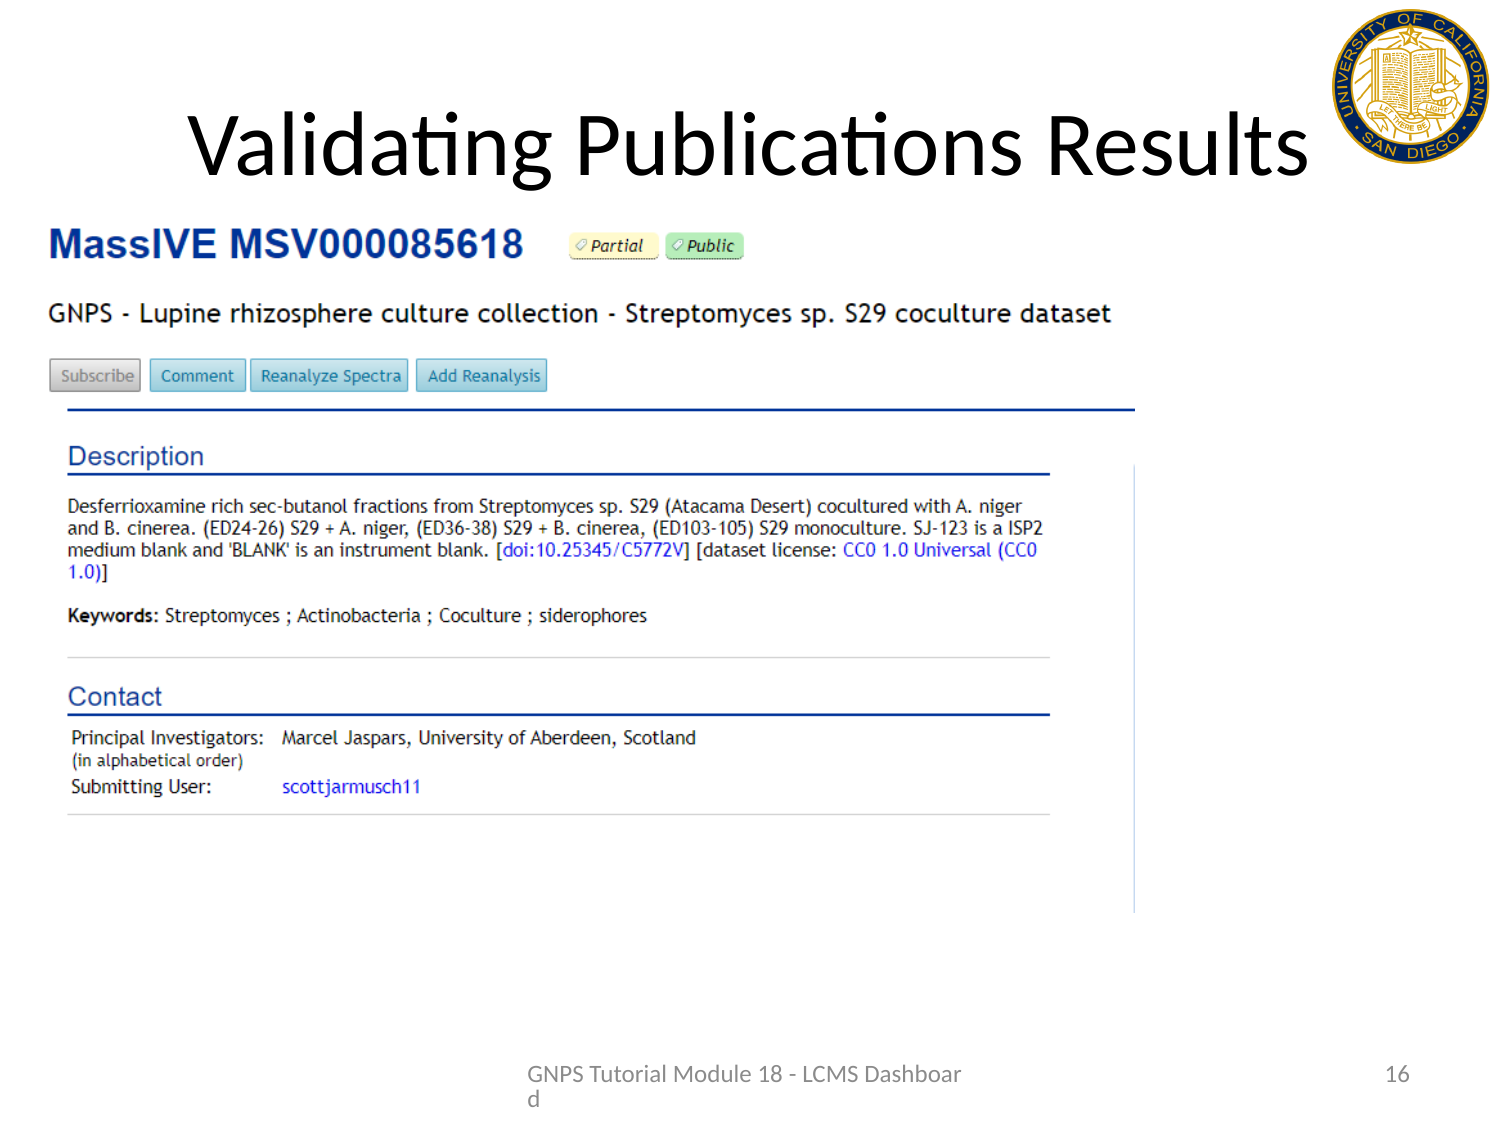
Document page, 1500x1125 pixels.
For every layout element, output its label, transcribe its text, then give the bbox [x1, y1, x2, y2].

picture [20, 212, 1135, 913]
slide_number 16 [1074, 1042, 1425, 1103]
footer GNPS Tutorial Module 18 - LCMS Dashboard [512, 1042, 988, 1103]
picture [1279, 7, 1500, 165]
title Validating Publications Results [75, 45, 1425, 233]
